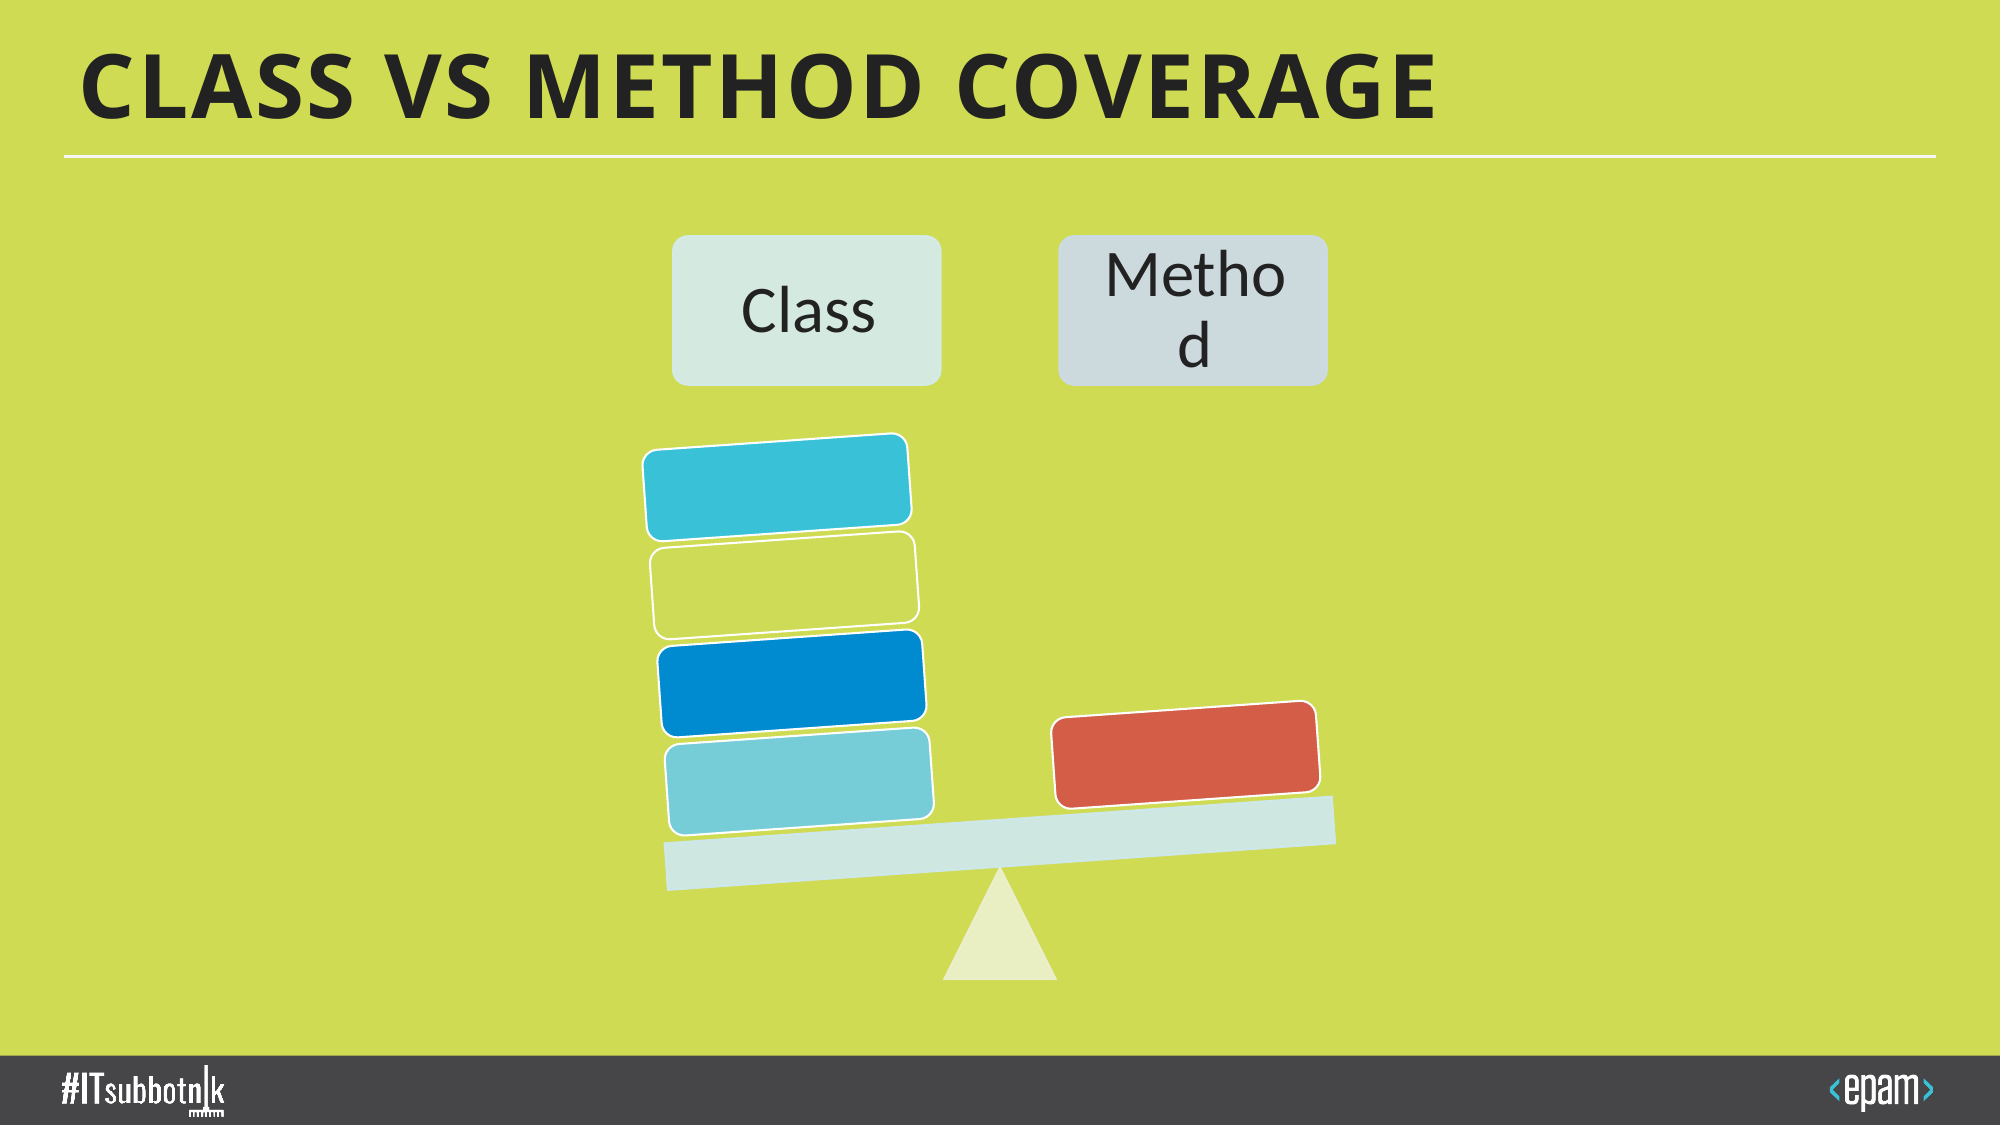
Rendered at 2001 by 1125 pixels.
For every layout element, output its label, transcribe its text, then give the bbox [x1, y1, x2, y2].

picture [51, 1025, 235, 1125]
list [78, 236, 1922, 980]
title Class vs Method coverage [78, 50, 1922, 116]
